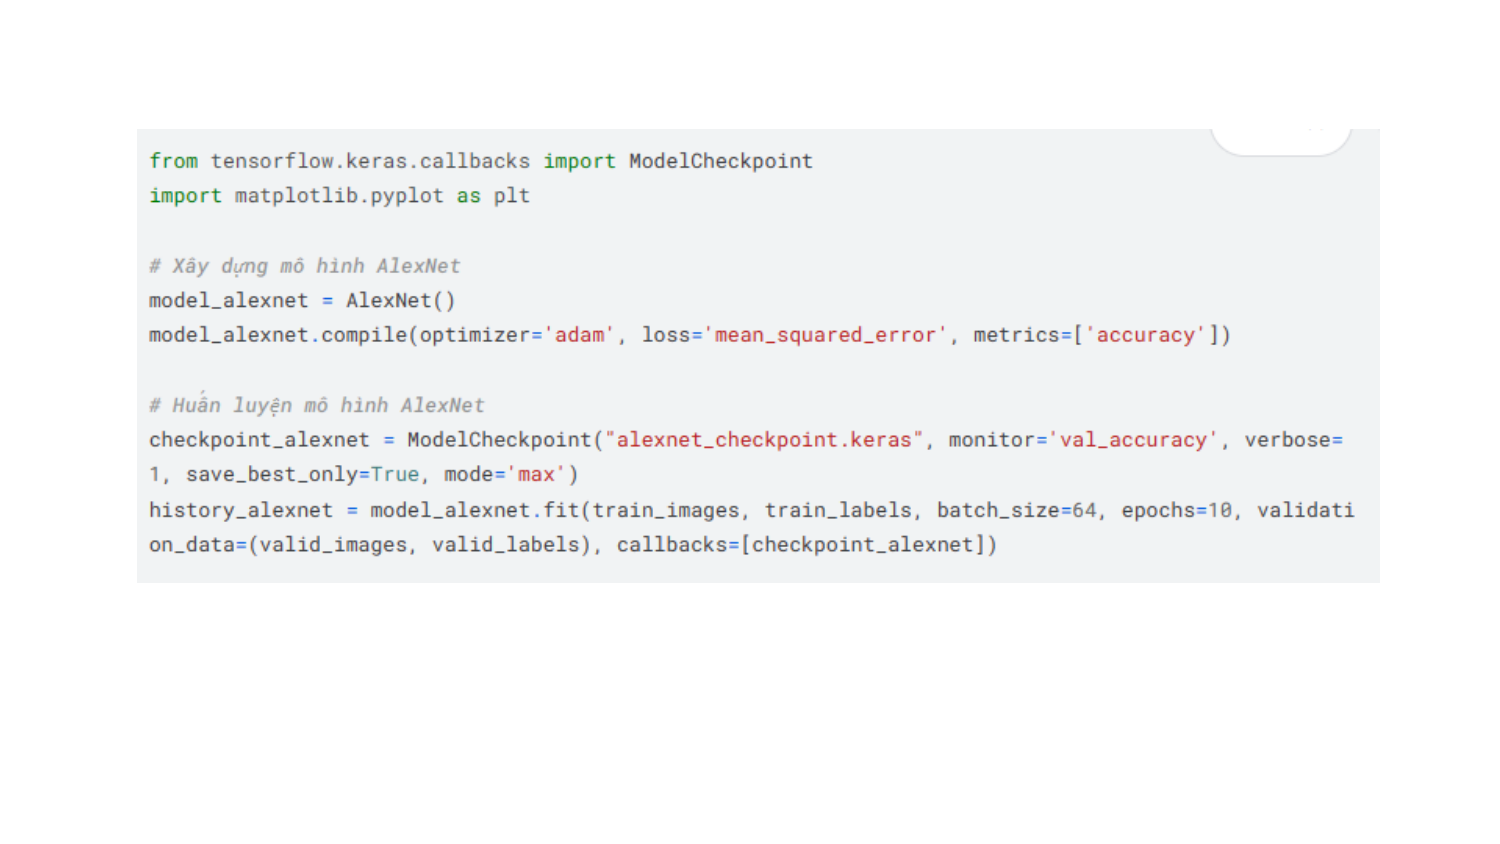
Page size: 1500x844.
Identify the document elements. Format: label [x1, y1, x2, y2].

picture [137, 129, 1380, 583]
